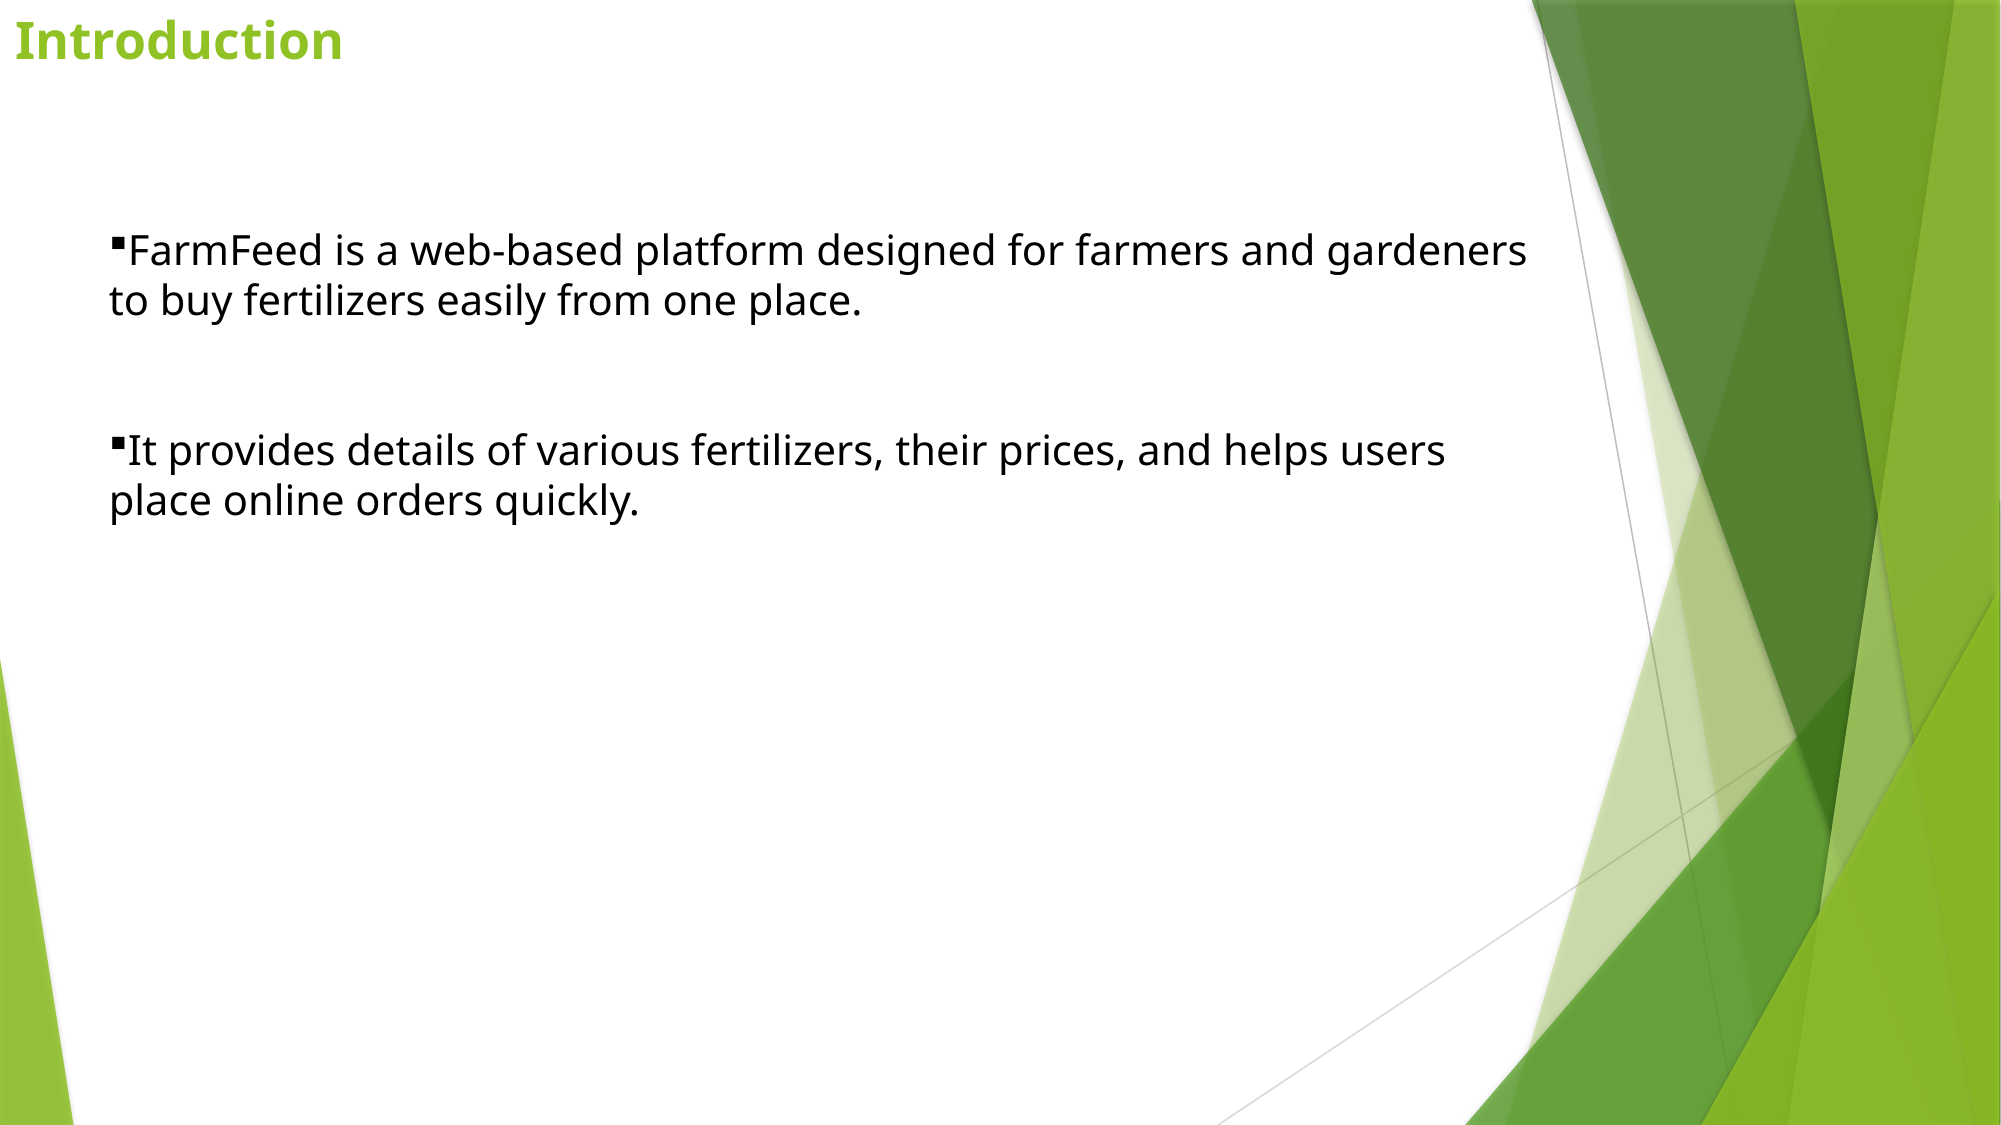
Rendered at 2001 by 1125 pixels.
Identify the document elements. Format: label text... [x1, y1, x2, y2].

title Introduction [0, 0, 1411, 120]
text_box FarmFeed is a web-based platform designed for farmers and gardeners to buy fertilizers easily from one place. It provides details of various fertilizers, their prices, and helps users place online orders quickly. [94, 216, 1572, 532]
